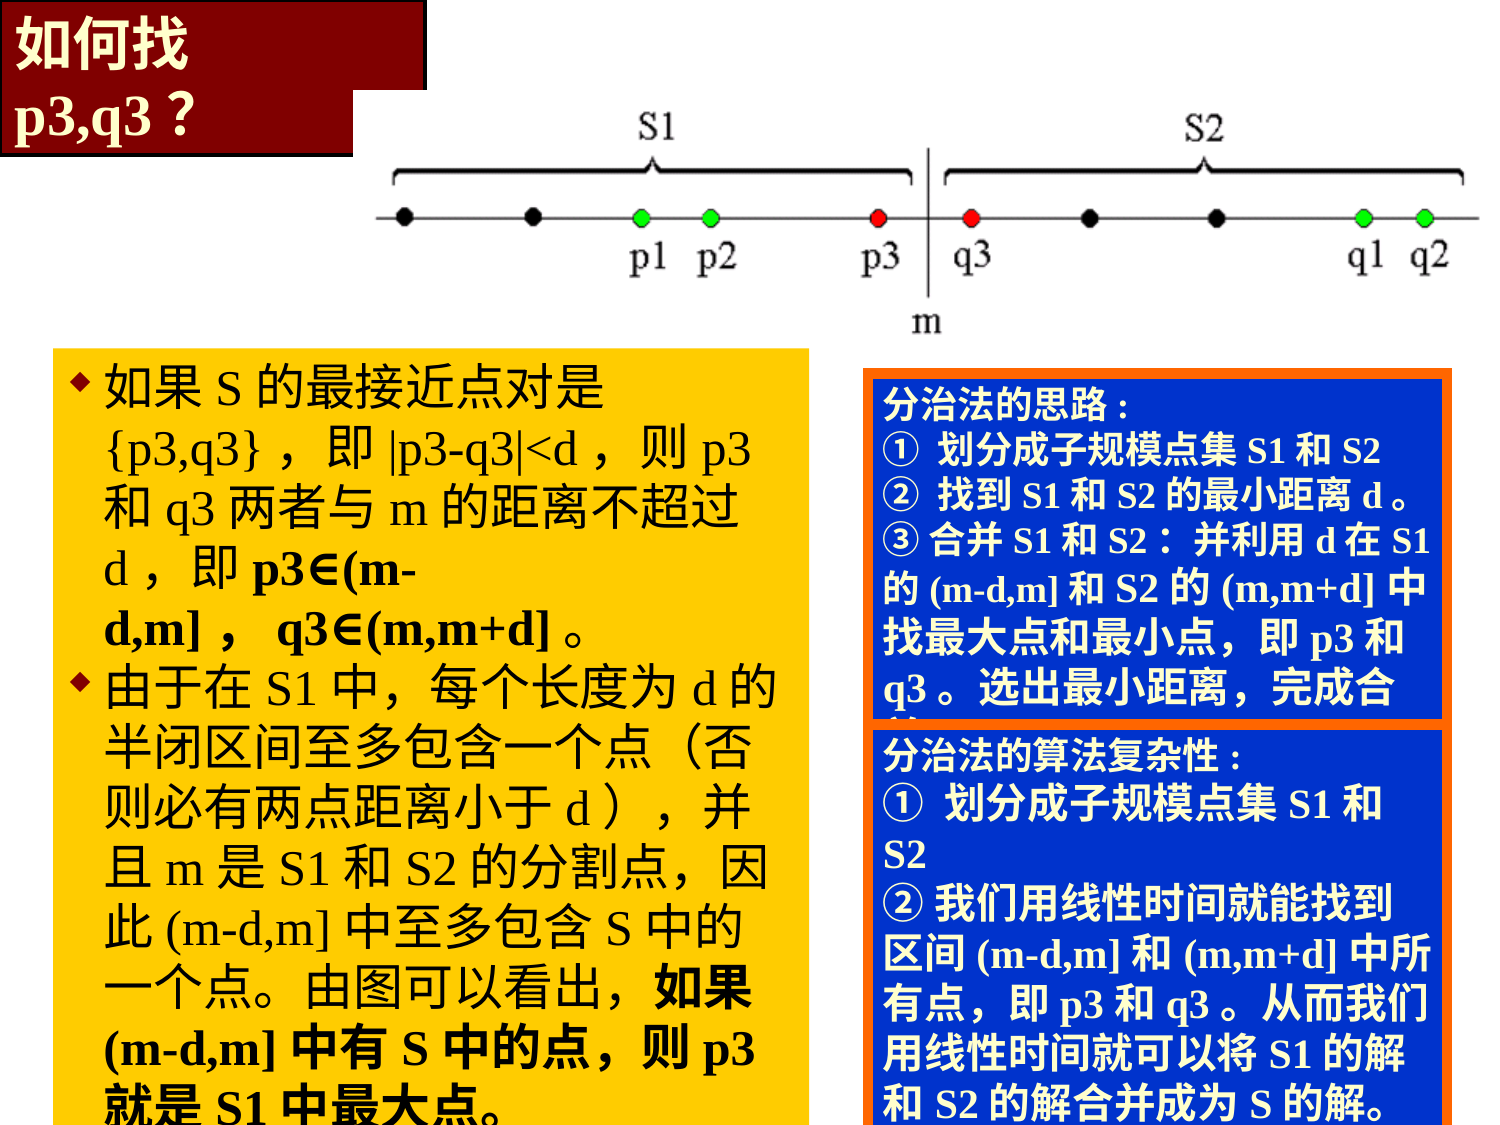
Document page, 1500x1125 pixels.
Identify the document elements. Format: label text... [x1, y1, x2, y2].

text_box 分治法的算法复杂性: ① 划分成子规模点集S1和S2 ②我们用线性时间就能找到区间(m-d,m]和(m,m+d]中所有点，即p3和q3。从而我们用线性时间就可以将S1的解和S2的解合并成为S的解。 [868, 724, 1448, 1125]
text_box 如果S的最接近点对是{p3,q3}，即|p3-q3|<d，则p3和q3两者与m的距离不超过d，即p3∈(m-d,m]，q3∈(m,m+d]。 由于在S1中，每个长度为d的半闭区间至多包含一个点（否则必有两点距离小于d），并且m是S1和S2的分割点，因此(m-d,m]中至多包含S中的一个点。由图可以看出，如果(m-d,m]中有S中的点，则p3就是S1中最大点。 同理，q3就是S2中的最小点。 [53, 348, 810, 1125]
picture [353, 89, 1500, 344]
text_box 如何找p3,q3？ [0, 0, 426, 155]
text_box 分治法的思路: ① 划分成子规模点集S1和S2 ② 找到S1和S2的最小距离d。③ 合并S1和S2：并利用d在S1的(m-d,m]和S2的(m,m+d]中找最大点和最小点，即p3和q3。选出最小距离，完成合并 [868, 373, 1448, 724]
